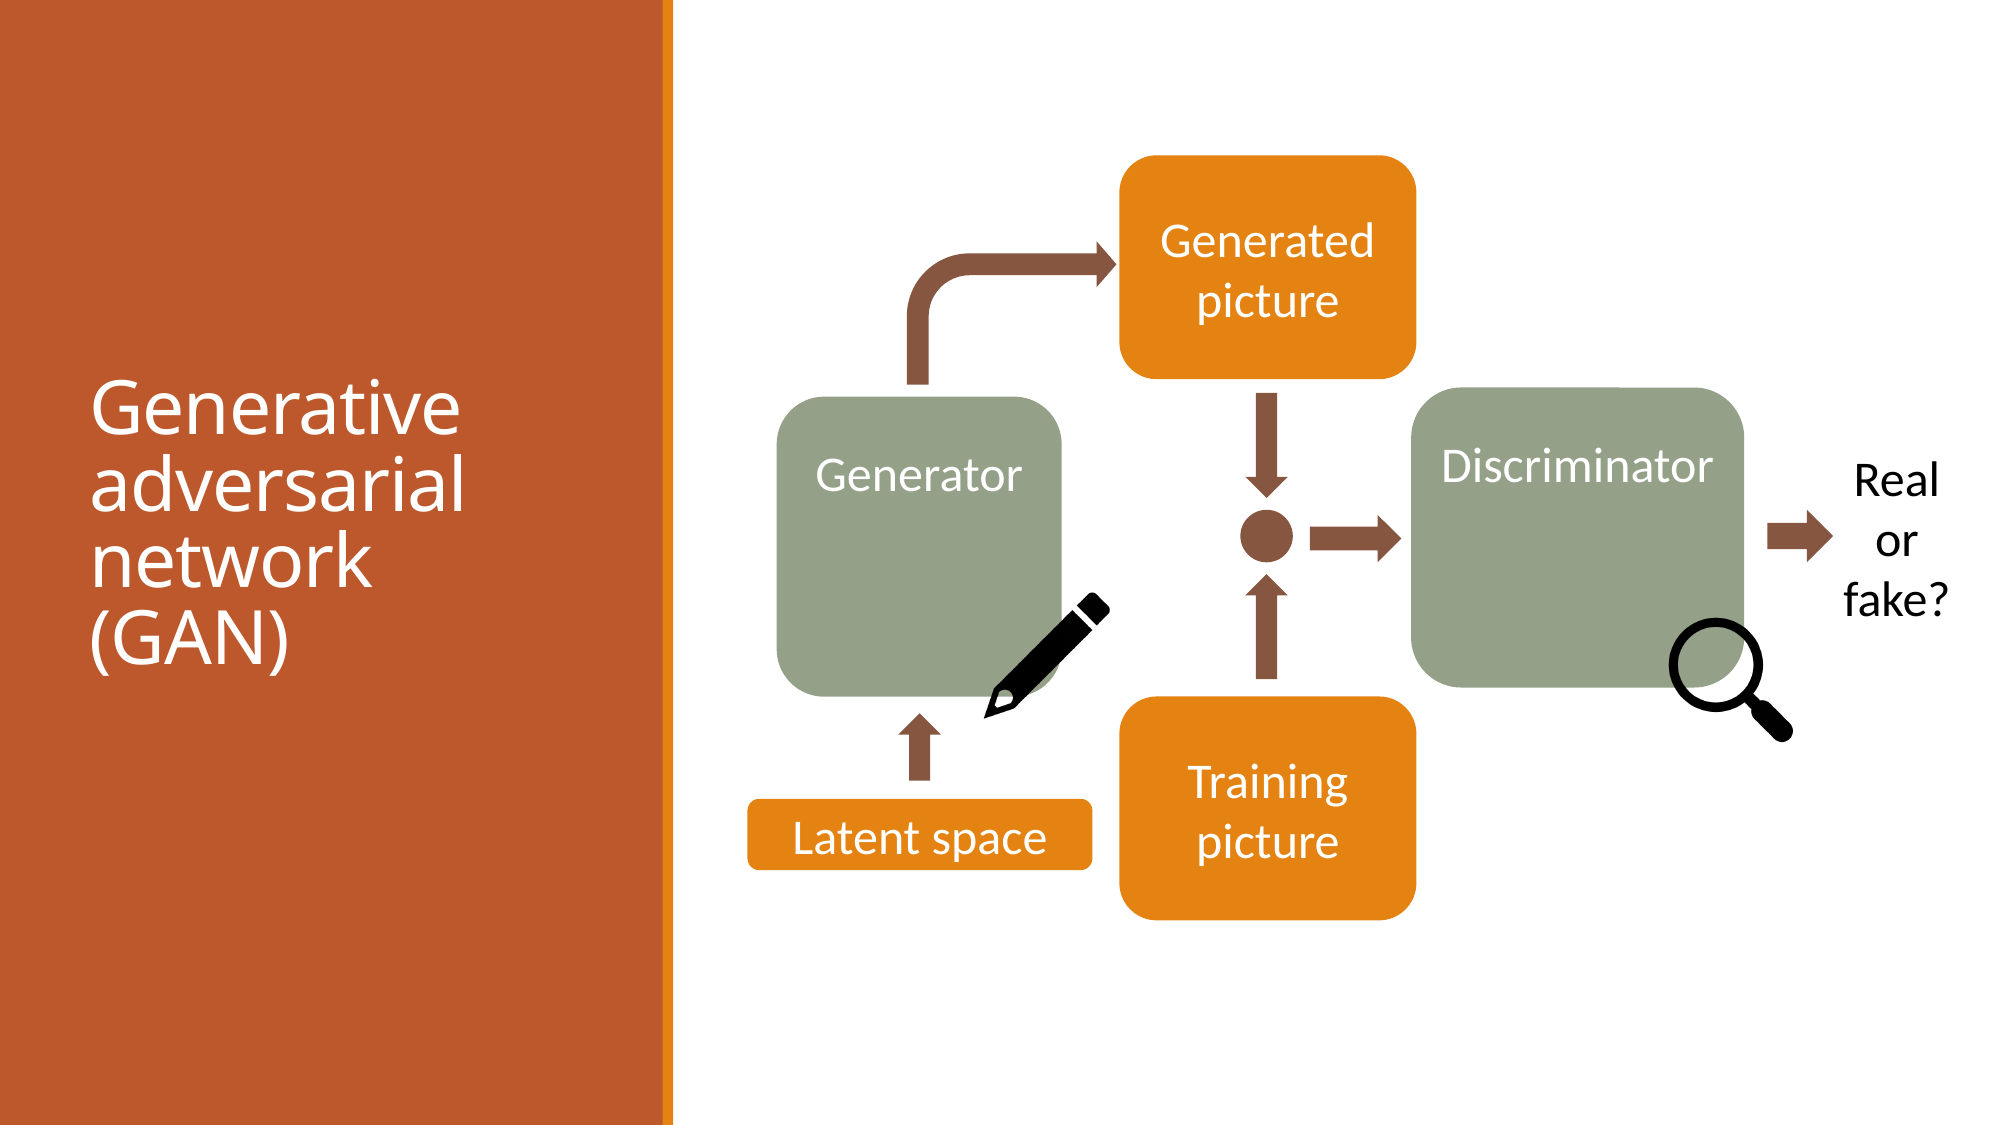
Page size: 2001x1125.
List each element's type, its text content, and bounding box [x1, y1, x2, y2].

title Generative adversarial network (GAN) [74, 311, 600, 687]
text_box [746, 154, 1978, 921]
